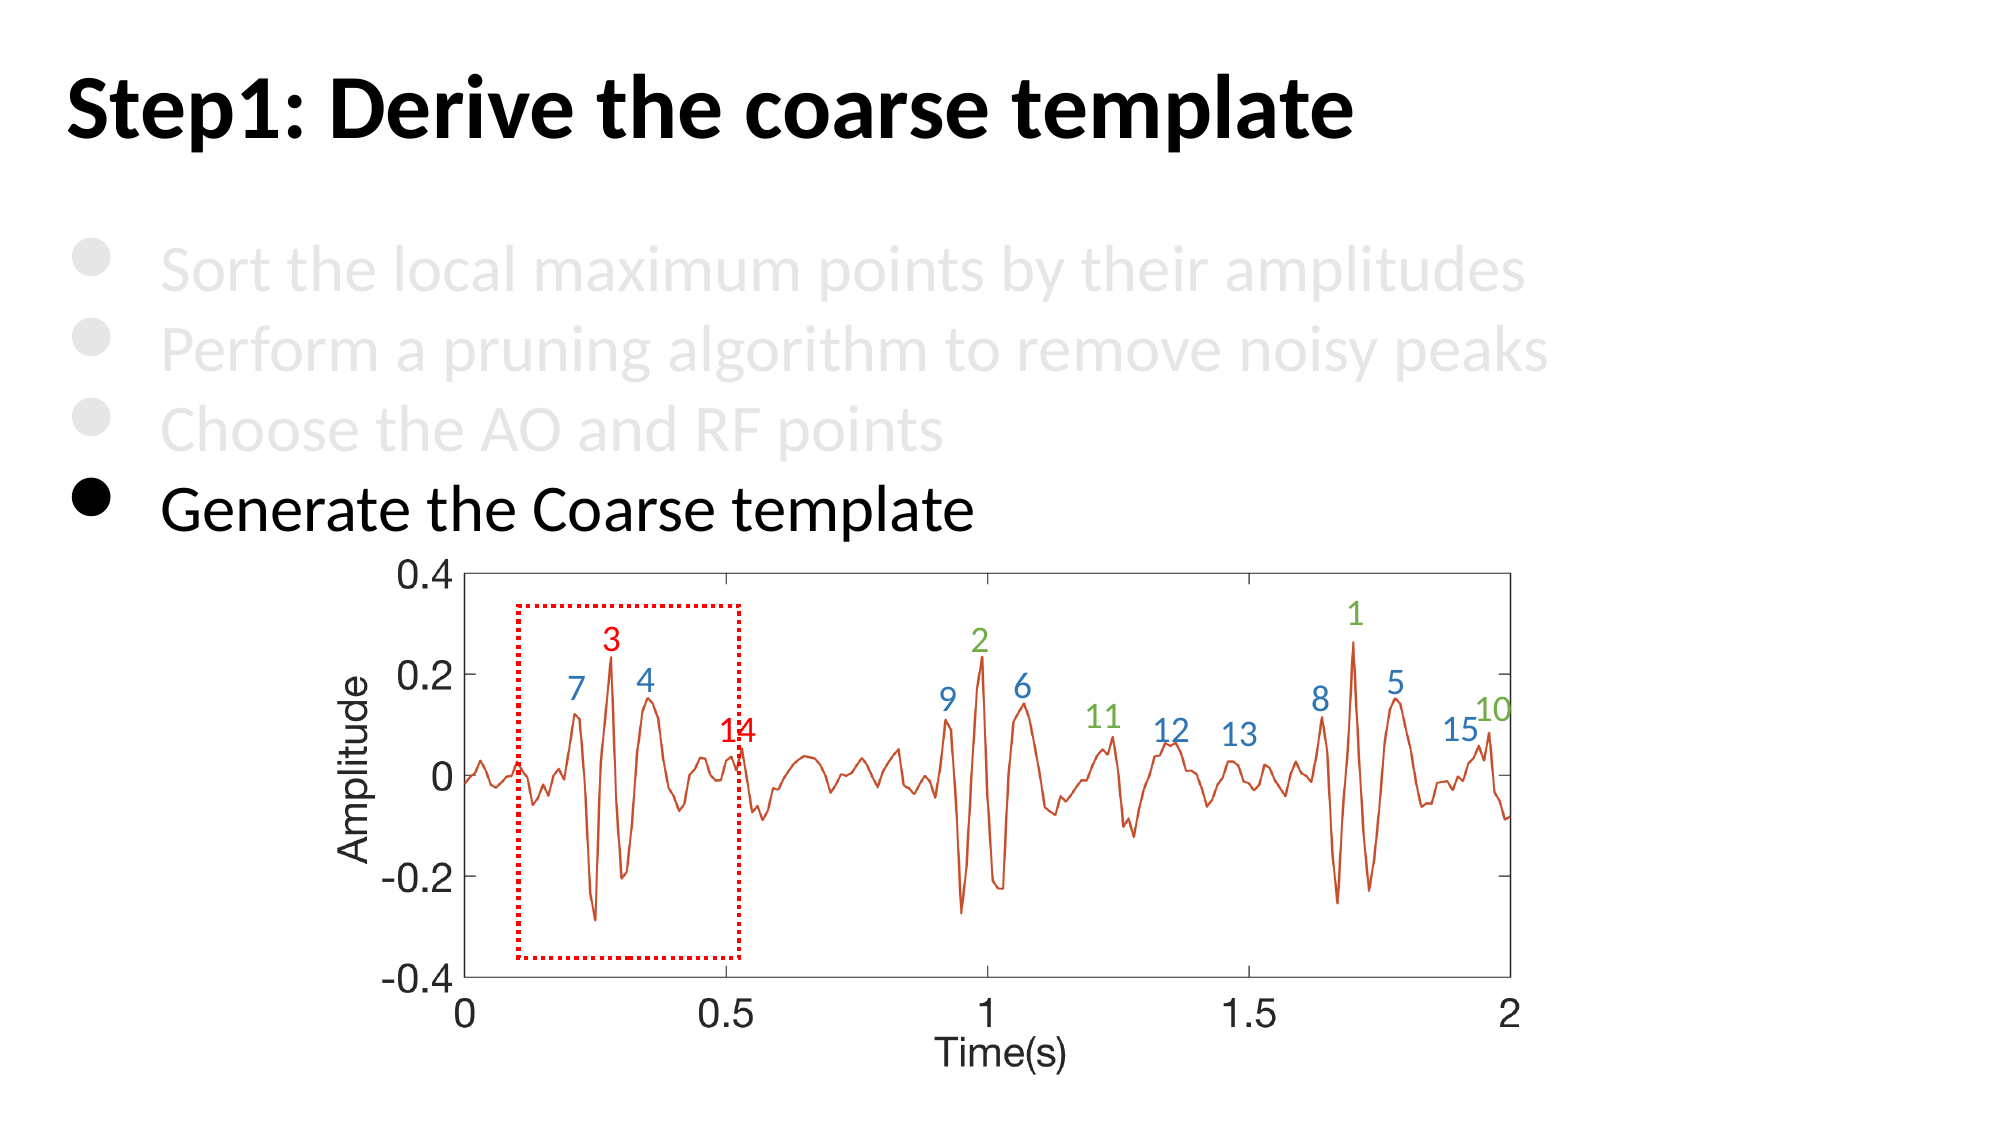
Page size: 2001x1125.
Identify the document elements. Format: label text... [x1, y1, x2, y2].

title Step1: Derive the coarse template [51, 0, 1777, 218]
picture [328, 552, 1530, 1077]
text_box Sort the local maximum points by their amplitudes Perform a pruning algorithm to remove noisy peaks Choose the AO and RF points Generate the Coarse template [51, 217, 1738, 553]
